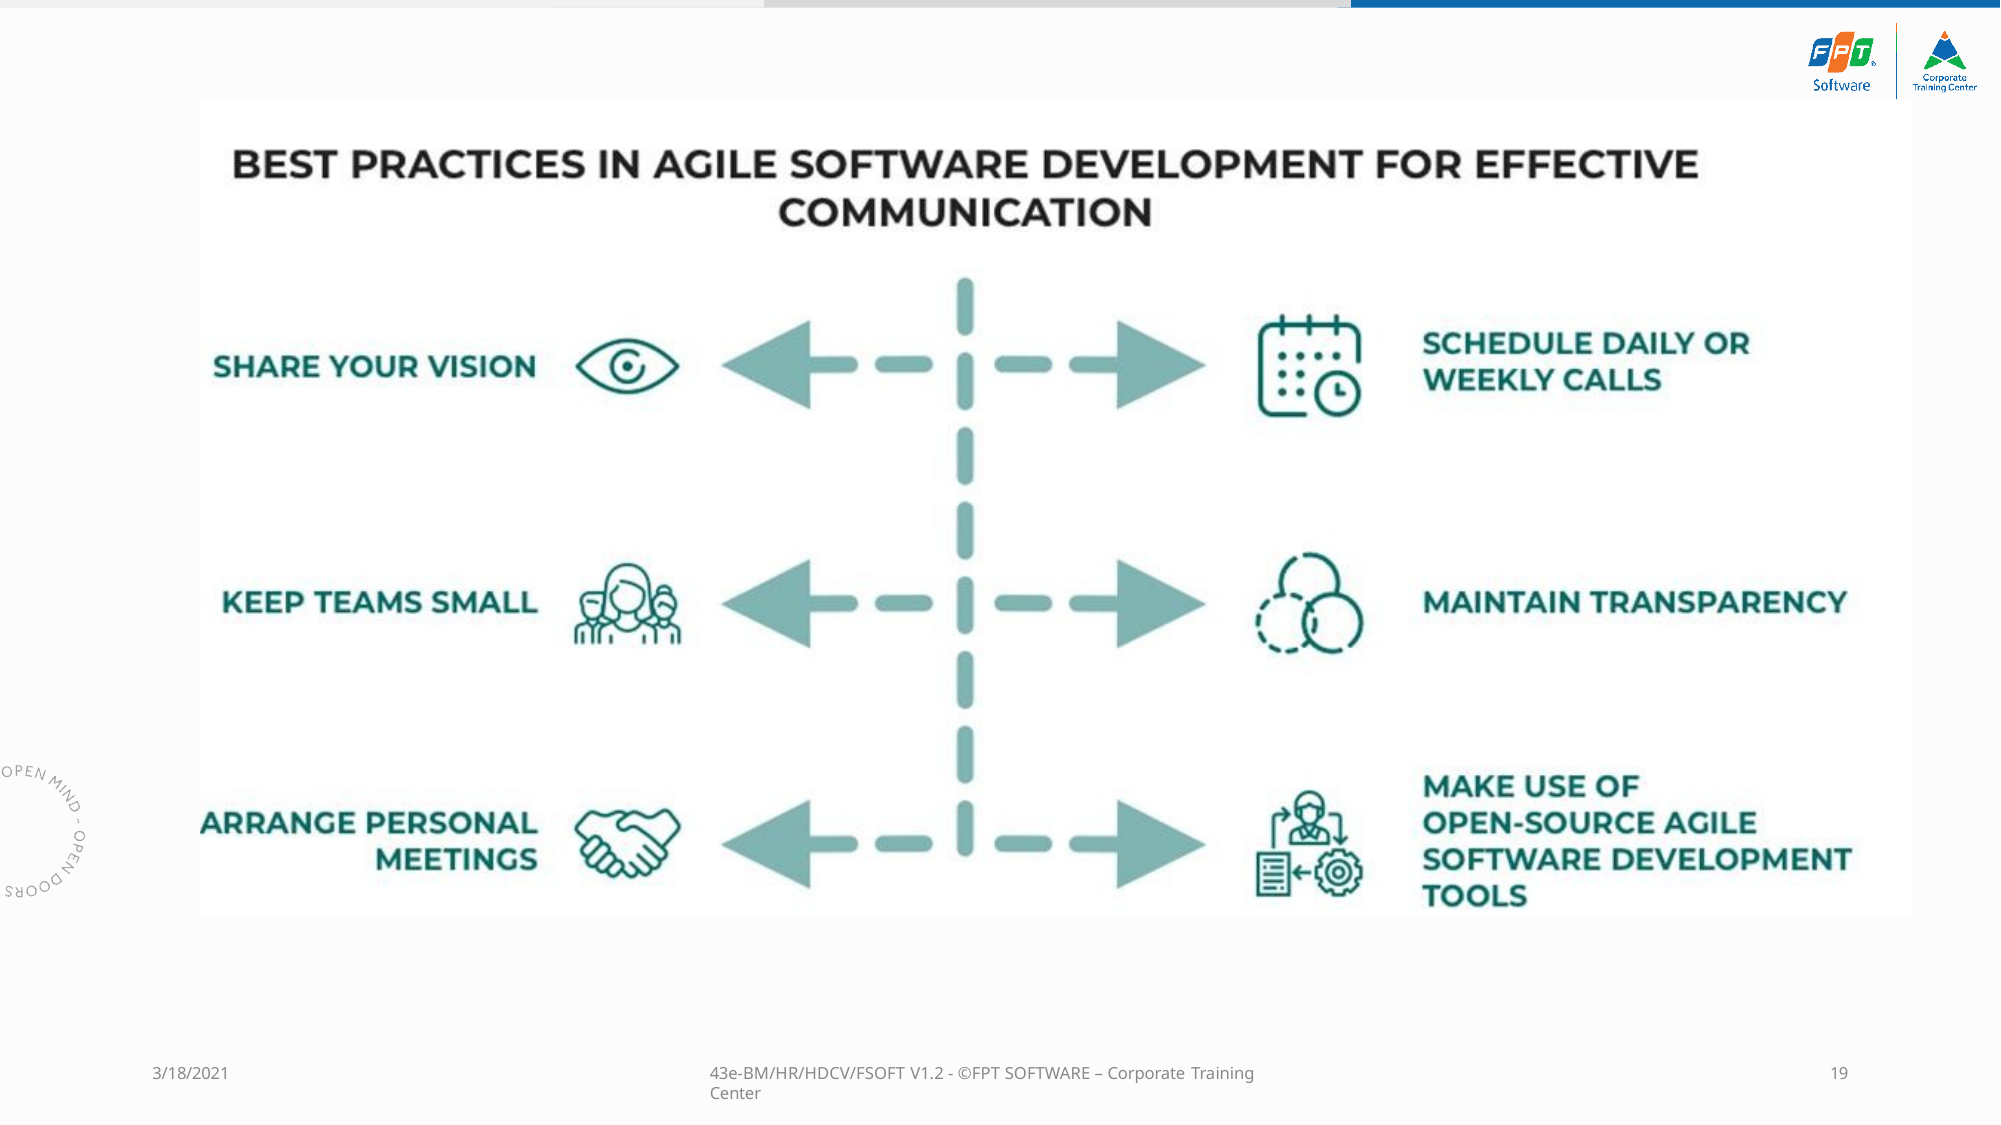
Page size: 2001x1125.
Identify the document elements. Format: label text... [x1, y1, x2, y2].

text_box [0, 0, 2000, 8]
picture [0, 740, 111, 917]
slide_number 19 [1823, 1059, 1857, 1125]
footer 3/18/2021 [150, 1059, 231, 1125]
slide_number 43e-BM/HR/HDCV/FSOFT V1.2 - ©FPT SOFTWARE – Corporate Training Center [707, 1059, 1294, 1125]
picture [1808, 23, 1977, 99]
picture [200, 102, 1912, 915]
